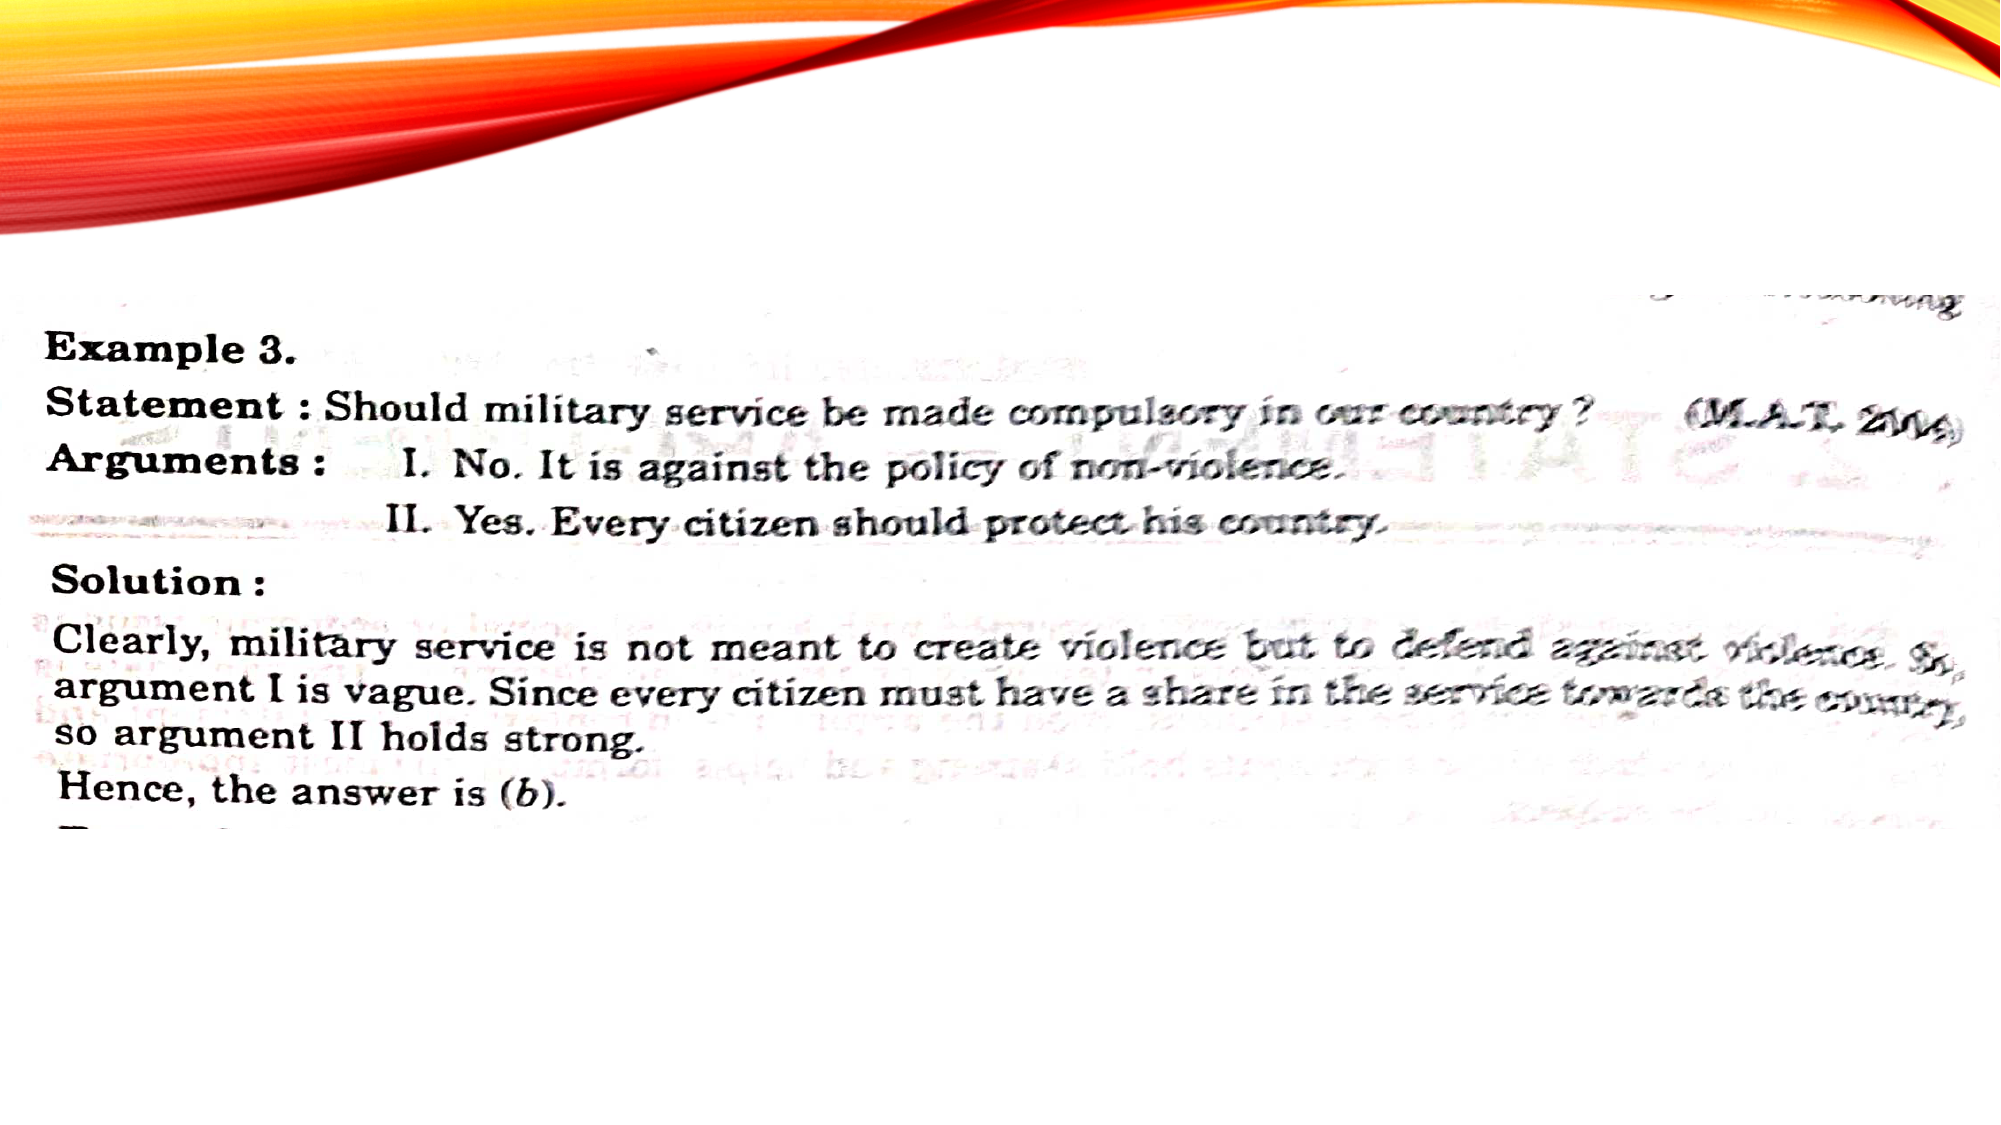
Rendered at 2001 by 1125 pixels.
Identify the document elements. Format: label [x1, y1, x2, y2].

picture [0, 0, 2000, 237]
picture [0, 295, 2000, 830]
